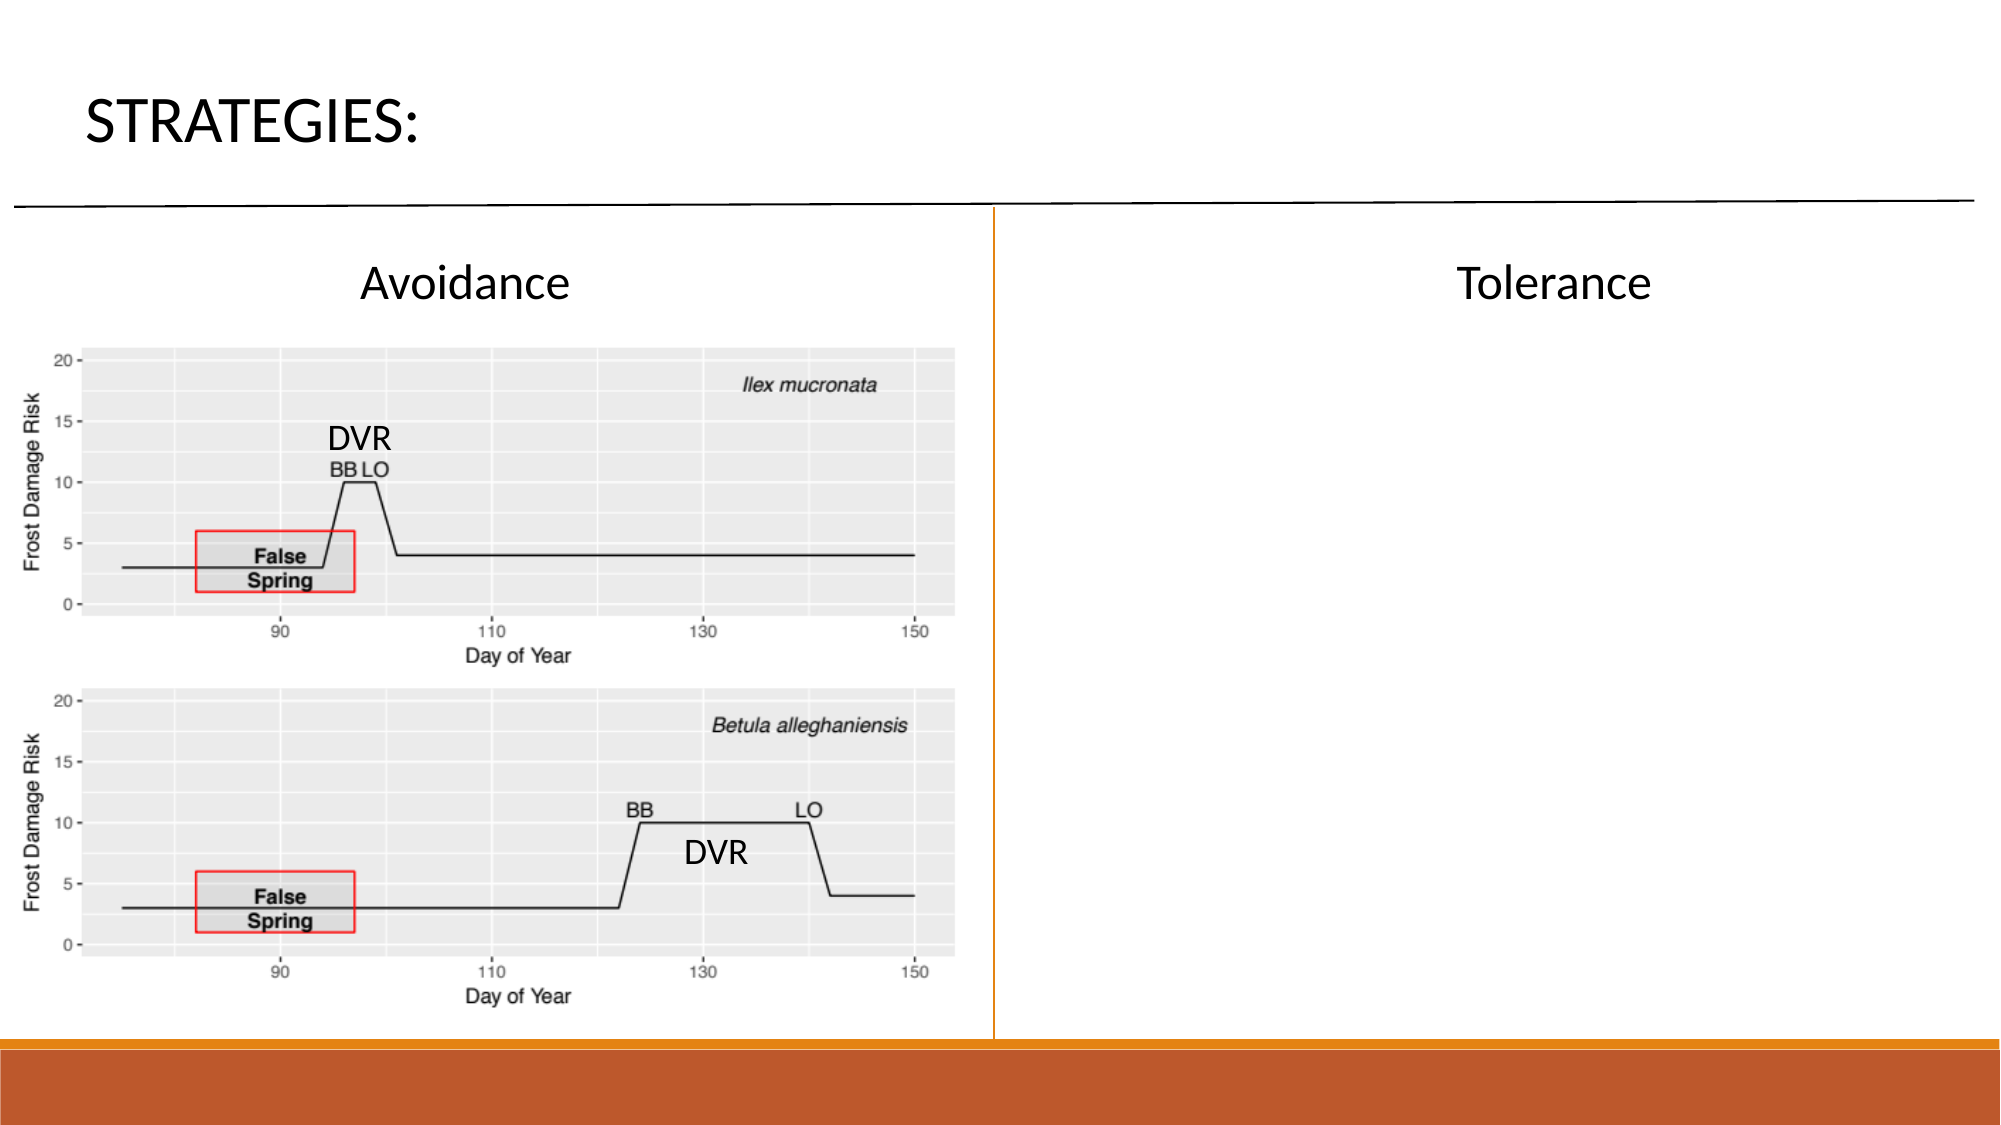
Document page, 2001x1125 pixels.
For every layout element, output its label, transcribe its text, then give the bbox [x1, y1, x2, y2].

text_box Avoidance [345, 242, 586, 318]
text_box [13, 200, 1975, 208]
text_box Tolerance [1441, 242, 1668, 318]
text_box STRATEGIES: [71, 68, 437, 164]
picture [13, 338, 962, 1016]
